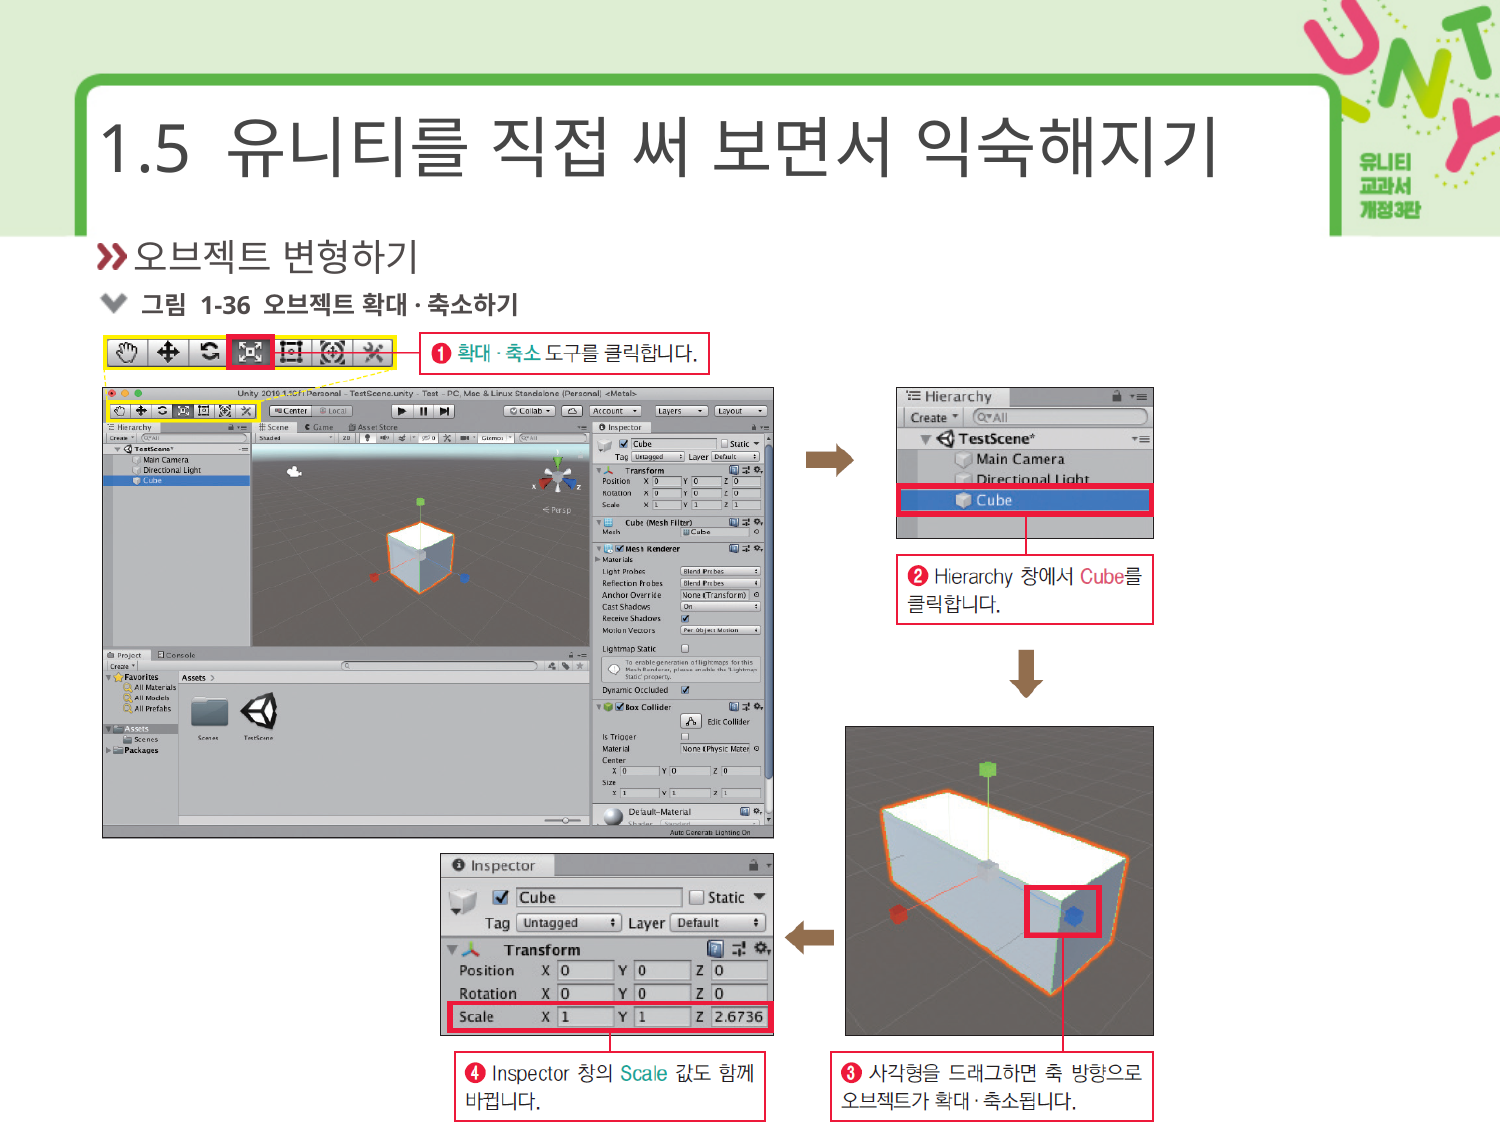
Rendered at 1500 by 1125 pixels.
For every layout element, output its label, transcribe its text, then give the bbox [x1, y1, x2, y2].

list 오브젝트 변형하기 [81, 222, 1412, 1037]
picture [0, 0, 1500, 1125]
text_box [97, 278, 1459, 335]
title 1.5 유니티를 직접 써 보면서 익숙해지기 [82, 61, 1413, 193]
